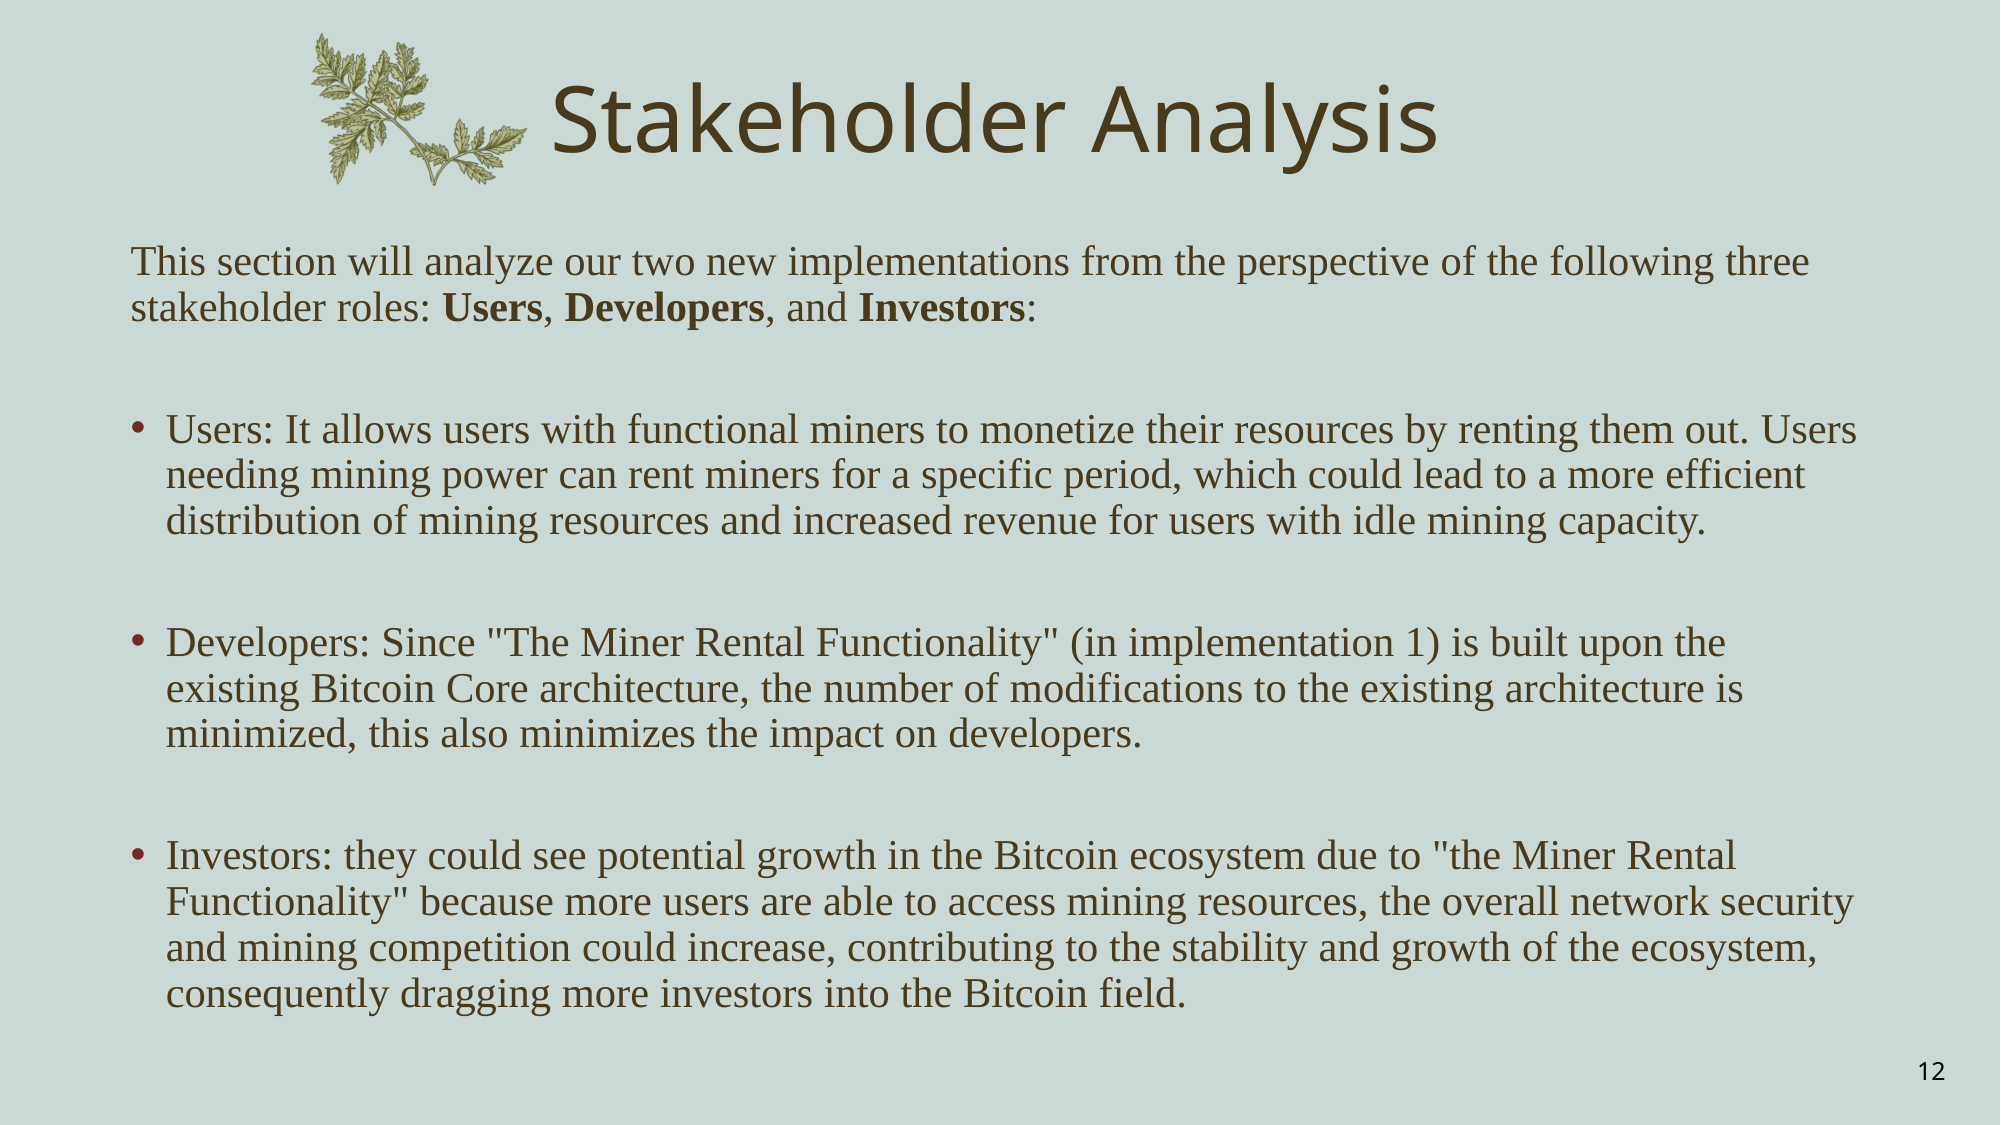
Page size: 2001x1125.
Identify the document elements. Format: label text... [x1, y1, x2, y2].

slide_number 12 [1510, 1042, 1961, 1103]
list This section will analyze our two new implementations from the perspective of the following three stakeholder roles: Users, Developers, and Investors: Users: It allows users with functional miners to monetize their resources by renting them out. Users needing mining power can rent miners for a specific period, which could lead to a more efficient distribution of mining resources and increased revenue for users with idle mining capacity. Developers: Since "The Miner Rental Functionality" (in implementation 1) is built upon the existing Bitcoin Core architecture, the number of modifications to the existing architecture is minimized, this also minimizes the impact on developers. Investors: they could see potential growth in the Bitcoin ecosystem due to "the Miner Rental Functionality" because more users are able to access mining resources, the overall network security and mining competition could increase, contributing to the stability and growth of the ecosystem, consequently dragging more investors into the Bitcoin field. [115, 231, 1886, 1066]
title Stakeholder Analysis [145, 14, 1871, 231]
picture [275, 19, 550, 228]
